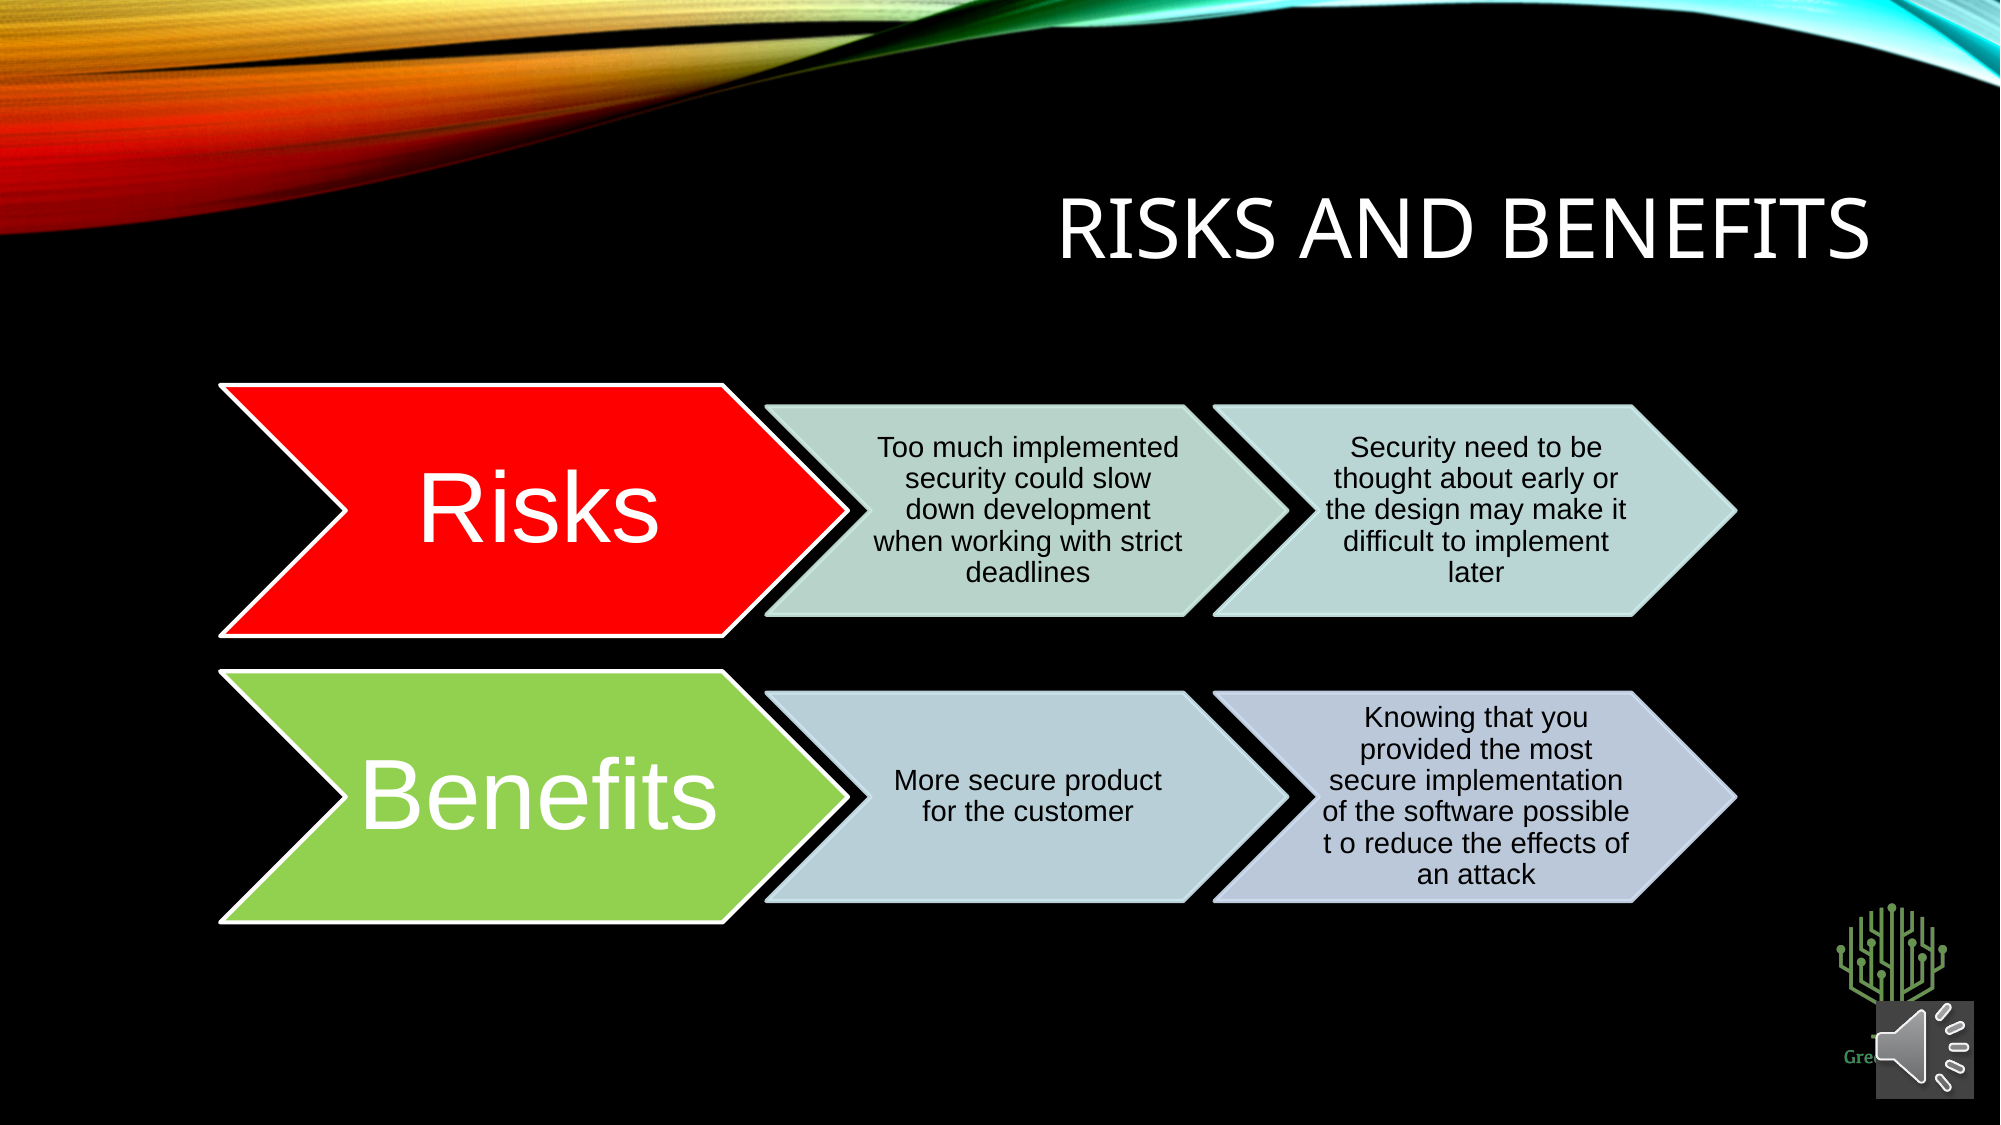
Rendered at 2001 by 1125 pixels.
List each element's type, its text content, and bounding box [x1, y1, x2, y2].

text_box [137, 384, 1819, 923]
picture [1817, 892, 1976, 1101]
picture [0, 0, 2000, 237]
title RISKS AND BENEFITS [474, 125, 1888, 338]
